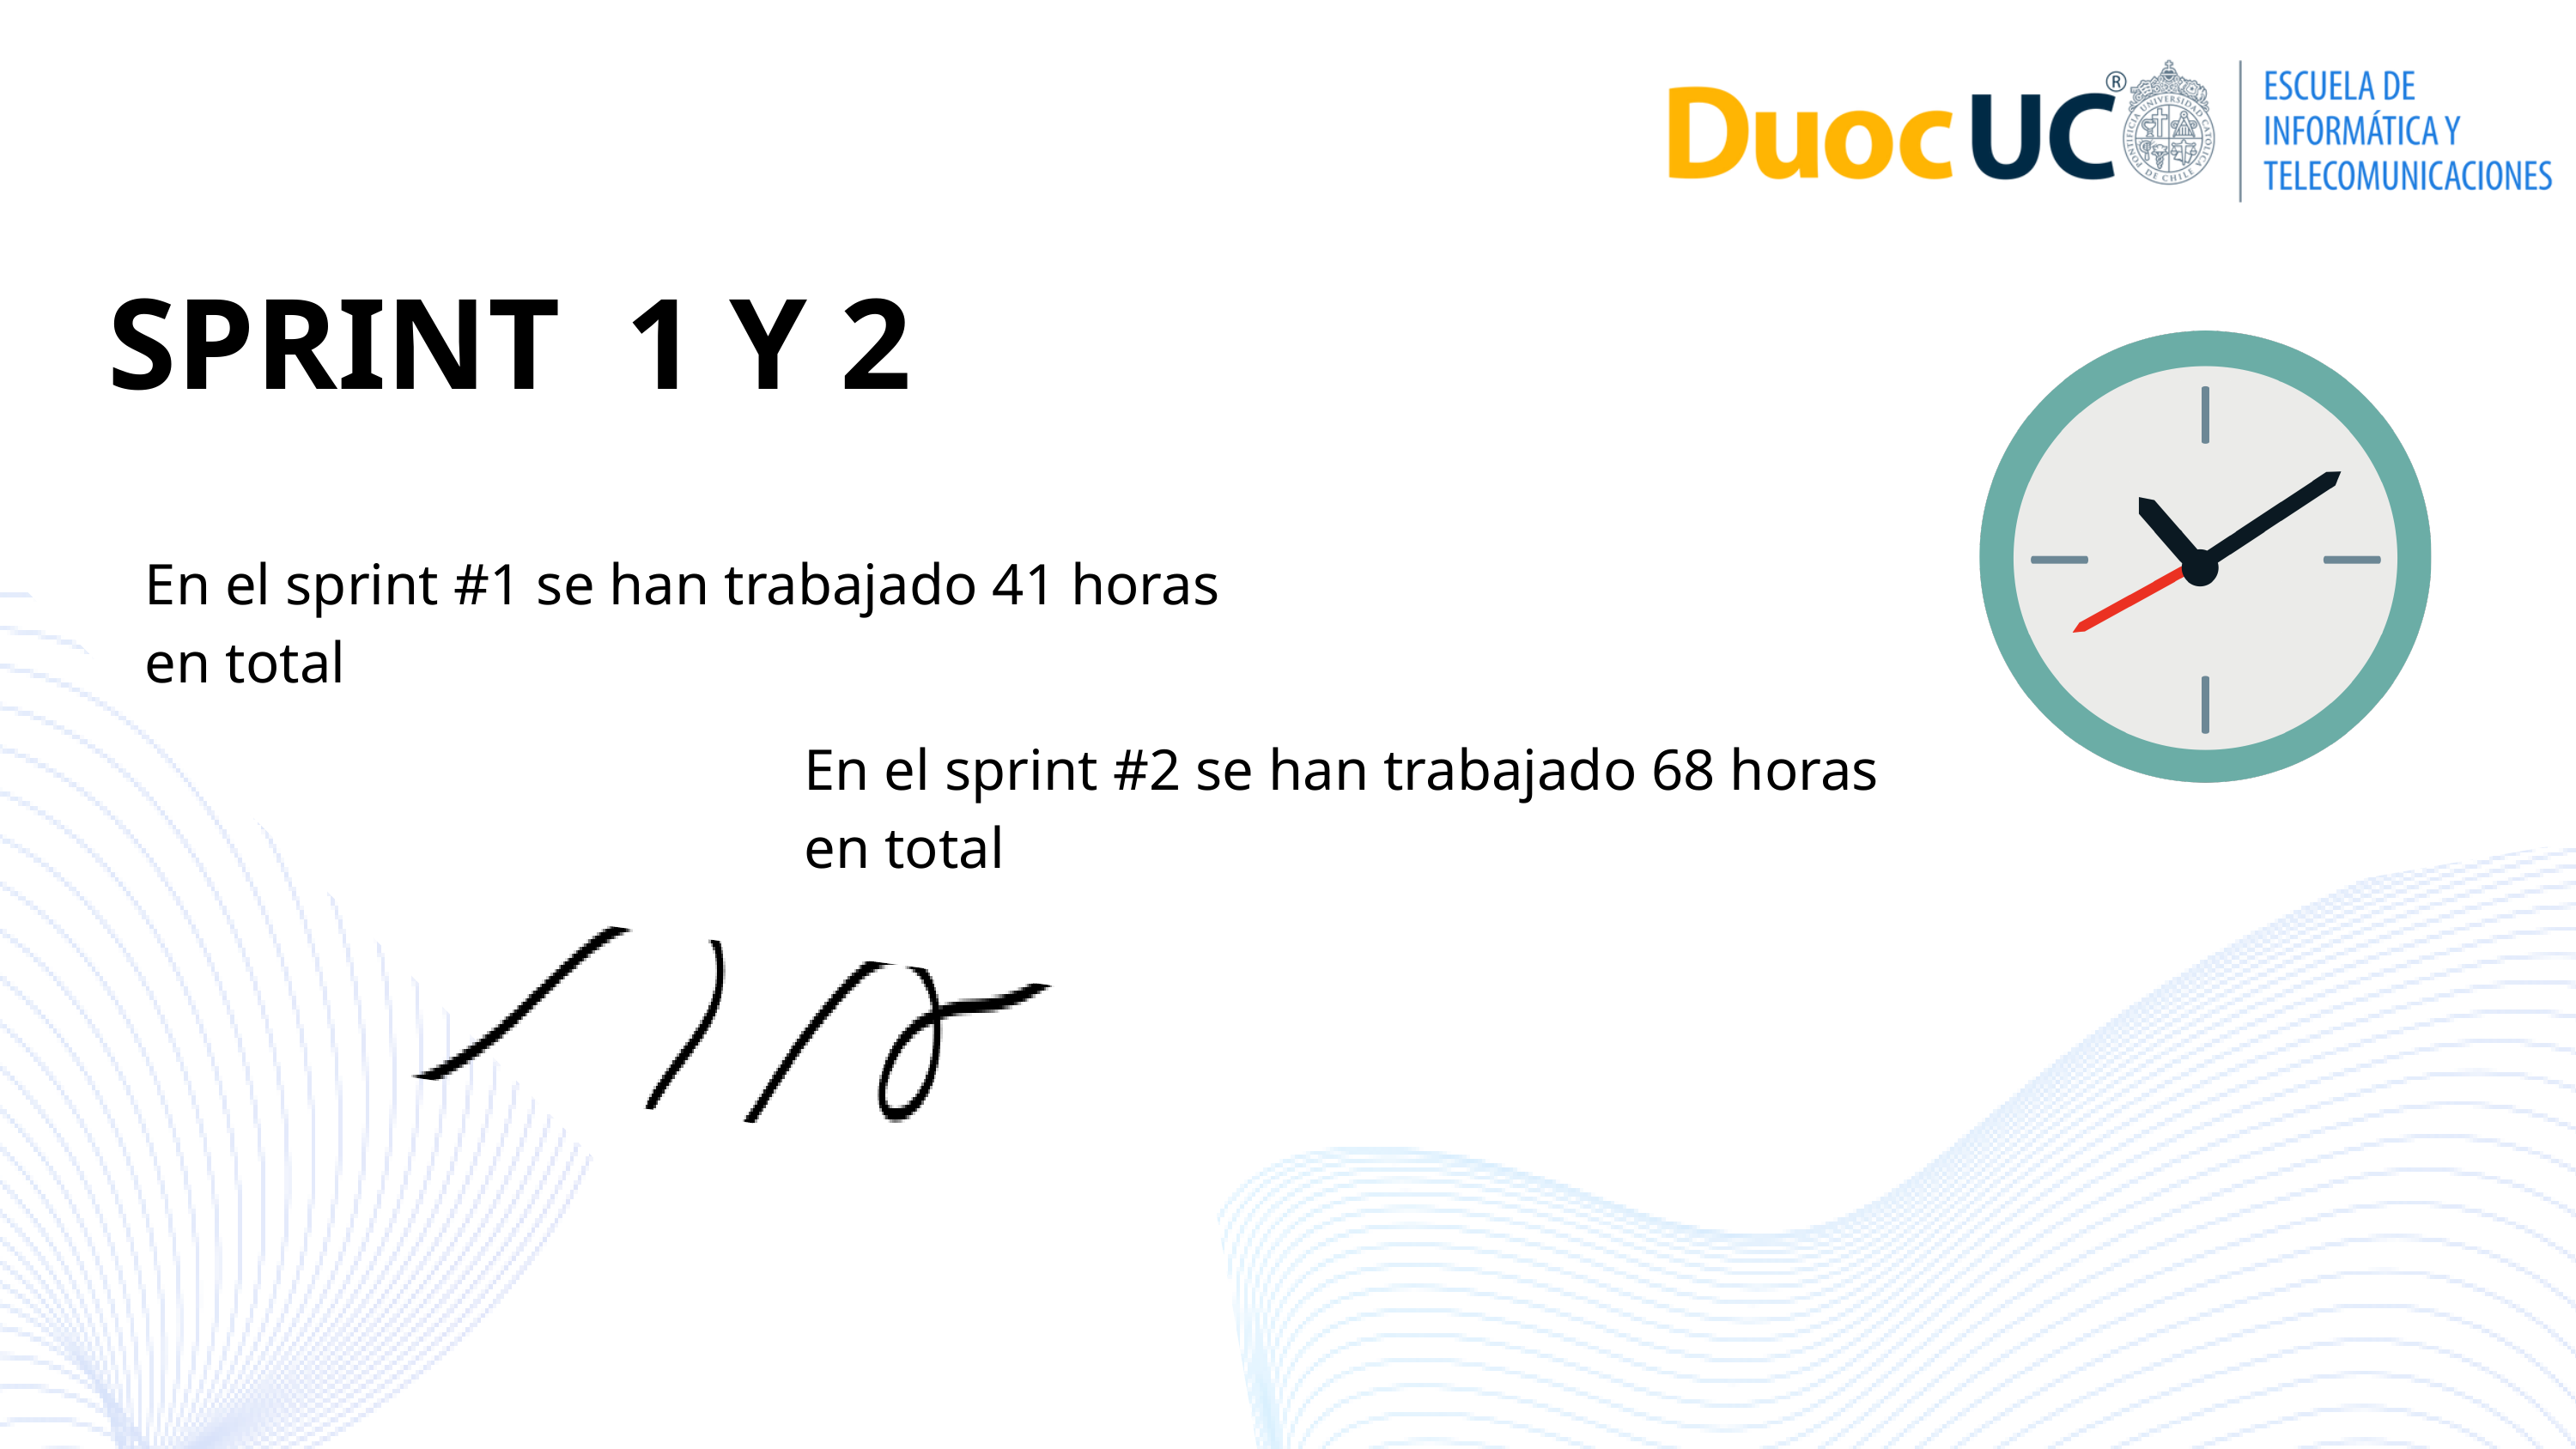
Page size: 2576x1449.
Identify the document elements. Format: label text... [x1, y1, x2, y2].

text_box En el sprint #2 se han trabajado 68 horas en total [804, 722, 1902, 880]
text_box En el sprint #1 se han trabajado 41 horas en total [144, 537, 1242, 694]
text_box [0, 564, 640, 1449]
text_box [1979, 330, 2432, 783]
text_box [1211, 841, 2576, 1449]
text_box [1645, 0, 2576, 254]
text_box SPRINT 1 Y 2 [107, 239, 1171, 415]
text_box [197, 874, 1242, 1186]
